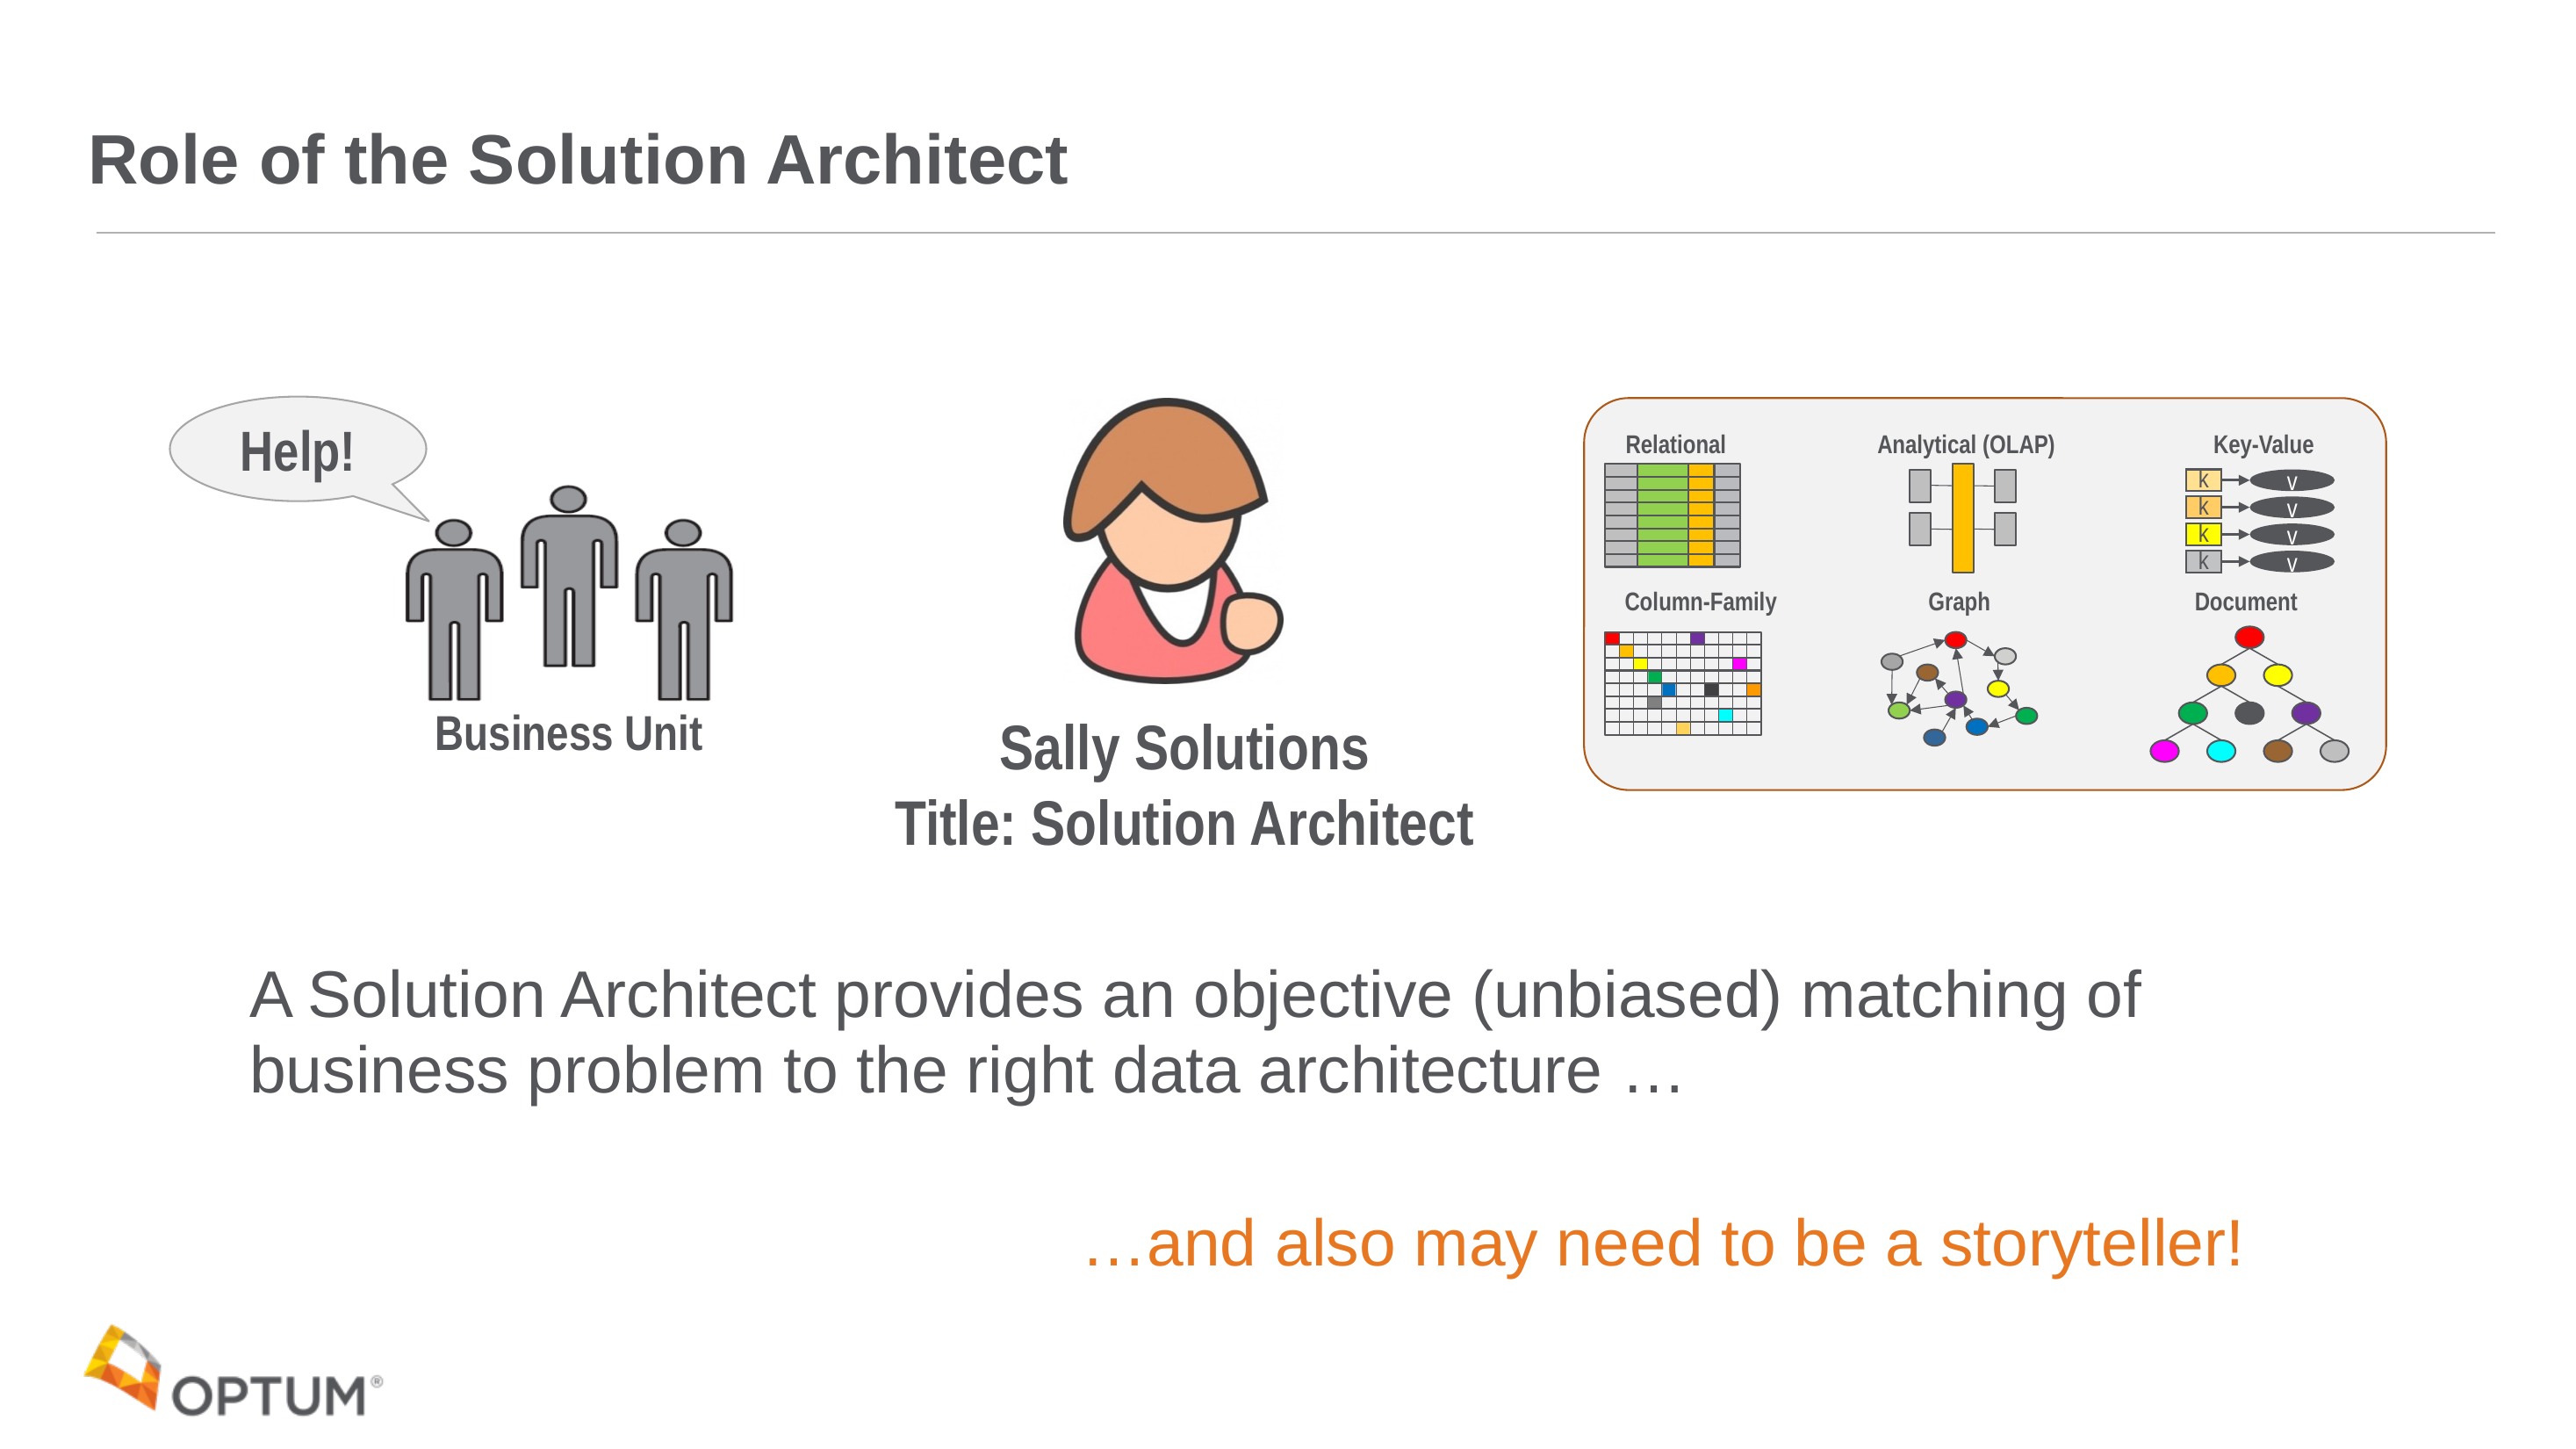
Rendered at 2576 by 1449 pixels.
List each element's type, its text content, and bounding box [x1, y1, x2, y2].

text_box Business Unit [412, 714, 726, 772]
text_box …and also may need to be a storyteller! [1068, 1193, 2259, 1287]
picture [83, 1323, 385, 1417]
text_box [1584, 398, 2386, 790]
title Role of the Solution Architect [88, 68, 2479, 199]
list A Solution Architect provides an objective (unbiased) matching of business problem to the right data architecture … [249, 957, 2306, 1186]
text_box Help! [169, 395, 428, 505]
picture [1063, 398, 1284, 684]
picture [375, 480, 749, 714]
text_box Sally Solutions Title: Solution Architect [872, 696, 1497, 869]
